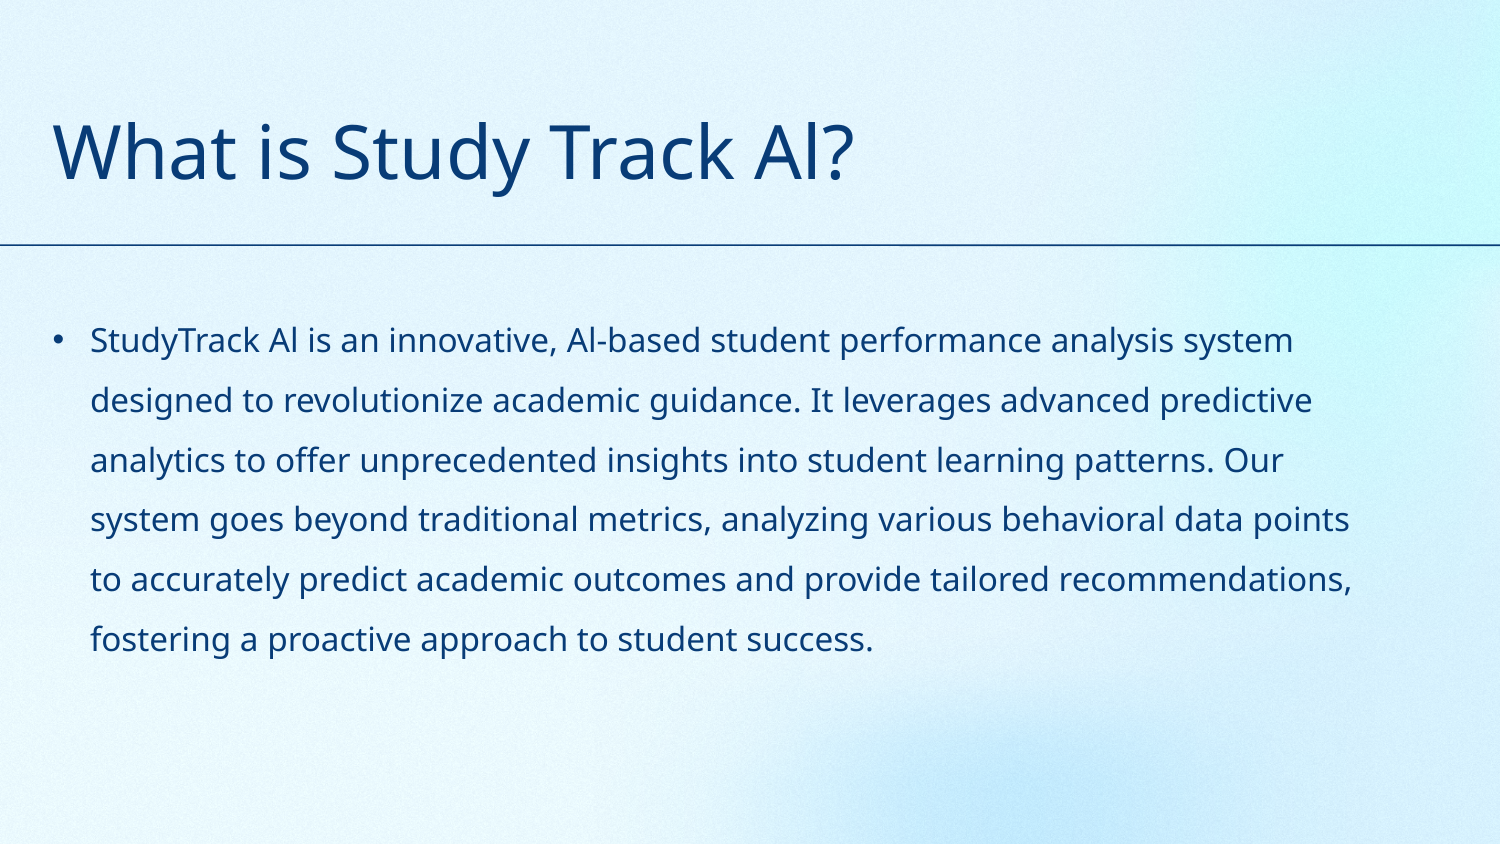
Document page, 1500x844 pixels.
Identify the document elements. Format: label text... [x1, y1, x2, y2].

picture [0, 0, 1500, 244]
title What is Study Track Al? [37, 37, 1463, 210]
picture [0, 246, 1500, 844]
subtitle StudyTrack Al is an innovative, Al-based student performance analysis system designed to revolutionize academic guidance. It leverages advanced predictive analytics to offer unprecedented insights into student learning patterns. Our system goes beyond traditional metrics, analyzing various behavioral data points to accurately predict academic outcomes and provide tailored recommendations, fostering a proactive approach to student success. [37, 284, 1383, 680]
